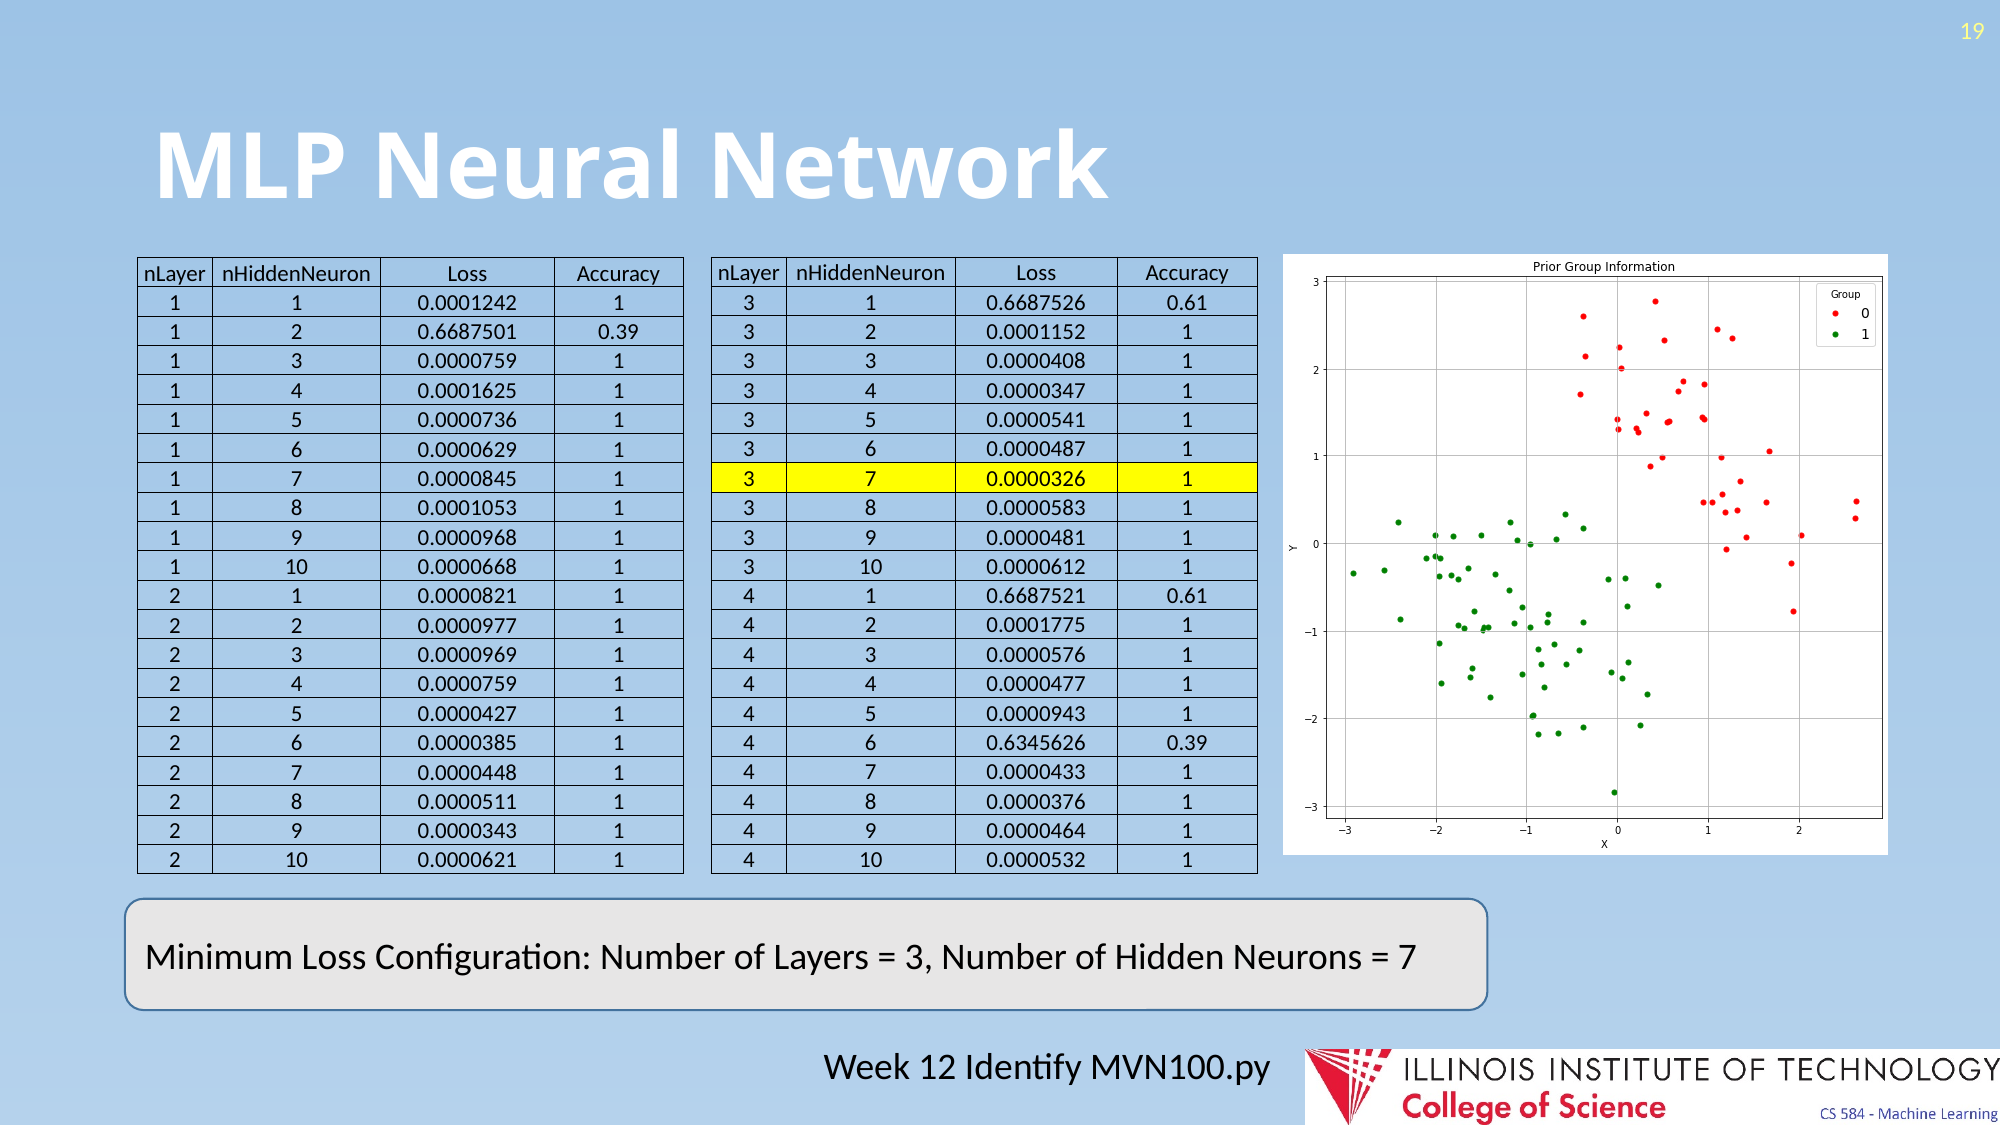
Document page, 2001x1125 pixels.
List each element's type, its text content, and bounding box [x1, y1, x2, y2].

table_cell 10 [213, 845, 380, 873]
table_cell 1 [1118, 404, 1257, 433]
table_cell 0.0000481 [956, 522, 1117, 550]
table_cell 0.0001775 [956, 610, 1117, 638]
table_cell 0.0000464 [956, 815, 1117, 844]
table_cell 0.0000427 [381, 698, 554, 726]
table_cell 2 [138, 581, 212, 609]
table_cell 2 [138, 669, 212, 697]
table_cell 0.0000759 [381, 669, 554, 697]
table_cell 1 [1118, 493, 1257, 521]
table_cell 1 [787, 581, 955, 609]
table_cell 2 [213, 317, 380, 345]
table_cell 2 [787, 316, 955, 345]
table_header nLayer [138, 258, 212, 286]
table_header Accuracy [555, 258, 683, 286]
table_cell 1 [1118, 639, 1257, 668]
table_cell 8 [787, 786, 955, 814]
table_cell 0.0000759 [381, 346, 554, 374]
table_cell 4 [712, 786, 786, 814]
table_cell 1 [138, 493, 212, 521]
table_cell 3 [712, 493, 786, 521]
table_cell 4 [712, 698, 786, 726]
table_cell 6 [213, 434, 380, 462]
table_cell 0.0000448 [381, 757, 554, 785]
table_cell 2 [138, 786, 212, 815]
table_cell 3 [712, 287, 786, 315]
table_cell 3 [213, 346, 380, 374]
table_header nHiddenNeuron [787, 258, 955, 286]
table_cell 8 [213, 493, 380, 521]
table_cell 1 [1118, 786, 1257, 814]
table_cell 0.0000477 [956, 669, 1117, 697]
table_cell 1 [138, 434, 212, 462]
table_cell 1 [555, 463, 683, 492]
table_cell 0.0001152 [956, 316, 1117, 345]
table_cell 2 [138, 698, 212, 726]
table_cell 0.0001625 [381, 375, 554, 404]
table_cell 1 [1118, 845, 1257, 873]
table_cell 9 [213, 816, 380, 844]
table_cell 0.6687521 [956, 581, 1117, 609]
table_cell 10 [213, 551, 380, 580]
table_cell 5 [787, 404, 955, 433]
table_cell 1 [1118, 434, 1257, 462]
table_cell 3 [712, 522, 786, 550]
table_header nLayer [712, 258, 786, 286]
table_cell 3 [712, 316, 786, 345]
table_cell 1 [555, 845, 683, 873]
table_cell 1 [555, 551, 683, 580]
picture [1305, 1049, 2000, 1125]
table_cell 0.0000621 [381, 845, 554, 873]
table_cell 1 [1118, 551, 1257, 580]
table_cell 1 [1118, 815, 1257, 844]
table_cell 1 [1118, 698, 1257, 726]
table_cell 0.0000736 [381, 405, 554, 433]
table_cell 1 [555, 287, 683, 316]
table_cell 2 [138, 816, 212, 844]
table_cell 1 [1118, 610, 1257, 638]
table_cell 7 [213, 757, 380, 785]
table_cell 0.6345626 [956, 727, 1117, 756]
table_cell 8 [213, 786, 380, 815]
table_cell 3 [712, 346, 786, 374]
table_cell 1 [555, 669, 683, 697]
table_cell 1 [213, 581, 380, 609]
table_cell 3 [712, 434, 786, 462]
picture [1283, 254, 1888, 855]
table_cell 1 [555, 346, 683, 374]
table_cell 4 [712, 815, 786, 844]
table_cell 3 [712, 375, 786, 403]
table_cell 1 [1118, 346, 1257, 374]
table_cell 2 [138, 845, 212, 873]
table_cell 1 [1118, 375, 1257, 403]
table_cell 0.0000612 [956, 551, 1117, 580]
table_cell 1 [555, 375, 683, 404]
table_cell 0.0000408 [956, 346, 1117, 374]
table_cell 4 [712, 610, 786, 638]
table_cell 0.6687526 [956, 287, 1117, 315]
table_cell 3 [213, 639, 380, 668]
table_cell 4 [712, 757, 786, 785]
table_cell 0.0000487 [956, 434, 1117, 462]
table_cell 4 [712, 639, 786, 668]
table_cell 1 [138, 405, 212, 433]
table_header Loss [381, 258, 554, 286]
table_cell 4 [712, 581, 786, 609]
table_cell 2 [138, 757, 212, 785]
table_cell 1 [787, 287, 955, 315]
table_cell 1 [555, 405, 683, 433]
table_cell 6 [213, 727, 380, 756]
table_cell 7 [213, 463, 380, 492]
table_cell 3 [787, 346, 955, 374]
table_cell 0.0000943 [956, 698, 1117, 726]
table_cell 1 [555, 639, 683, 668]
table_cell 1 [555, 698, 683, 726]
table_cell 0.0000668 [381, 551, 554, 580]
table_cell 0.0000376 [956, 786, 1117, 814]
table_cell 10 [787, 551, 955, 580]
title MLP Neural Network [137, 59, 1863, 278]
table_cell 0.0000343 [381, 816, 554, 844]
table_cell 0.0000576 [956, 639, 1117, 668]
table_cell 0.0001053 [381, 493, 554, 521]
table_cell 0.0000541 [956, 404, 1117, 433]
table_header Accuracy [1118, 258, 1257, 286]
table_cell 4 [213, 669, 380, 697]
table_cell 1 [138, 375, 212, 404]
table_cell 0.39 [555, 317, 683, 345]
table_cell 3 [787, 639, 955, 668]
table_cell 5 [213, 698, 380, 726]
table_cell 1 [1118, 316, 1257, 345]
table_cell 7 [787, 463, 955, 492]
table_cell 1 [138, 522, 212, 550]
table_cell 3 [712, 404, 786, 433]
table_cell 4 [712, 669, 786, 697]
table_cell 1 [555, 786, 683, 815]
table_cell 7 [787, 757, 955, 785]
table_cell 4 [712, 845, 786, 873]
table_cell 1 [1118, 522, 1257, 550]
table_cell 0.0000583 [956, 493, 1117, 521]
table_header Loss [956, 258, 1117, 286]
table_cell 0.0000433 [956, 757, 1117, 785]
table_cell 1 [555, 727, 683, 756]
table_cell 1 [138, 551, 212, 580]
table_cell 0.0000385 [381, 727, 554, 756]
table_cell 10 [787, 845, 955, 873]
table_cell 1 [138, 317, 212, 345]
table_cell 4 [787, 669, 955, 697]
table_cell 0.0000532 [956, 845, 1117, 873]
table_cell 4 [712, 727, 786, 756]
table_cell 6 [787, 727, 955, 756]
table_cell 1 [555, 610, 683, 638]
table_cell 1 [555, 816, 683, 844]
table_cell 0.0000326 [956, 463, 1117, 492]
table_cell 3 [712, 551, 786, 580]
table_cell 3 [712, 463, 786, 492]
table_cell 4 [213, 375, 380, 404]
table_header nHiddenNeuron [213, 258, 380, 286]
table_cell 2 [138, 610, 212, 638]
table_cell 5 [213, 405, 380, 433]
slide_number 19 [1550, 0, 2000, 60]
text_box Week 12 Identify MVN100.py [808, 1034, 1286, 1095]
table_cell 0.0000347 [956, 375, 1117, 403]
table_cell 2 [787, 610, 955, 638]
table_cell 1 [555, 434, 683, 462]
table_cell 0.6687501 [381, 317, 554, 345]
table_cell 2 [138, 727, 212, 756]
text_box Minimum Loss Configuration: Number of Layers = 3, Number of Hidden Neurons = 7 [123, 897, 1489, 1012]
table_cell 0.0000845 [381, 463, 554, 492]
table_cell 1 [1118, 669, 1257, 697]
table_cell 1 [213, 287, 380, 316]
table_cell 0.0000969 [381, 639, 554, 668]
table_cell 6 [787, 434, 955, 462]
table_cell 0.0000977 [381, 610, 554, 638]
table_cell 1 [555, 757, 683, 785]
table_cell 0.61 [1118, 287, 1257, 315]
table_cell 1 [138, 346, 212, 374]
table_cell 1 [555, 522, 683, 550]
table_cell 0.61 [1118, 581, 1257, 609]
table_cell 1 [138, 463, 212, 492]
table_cell 9 [787, 522, 955, 550]
table_cell 4 [787, 375, 955, 403]
table_cell 0.0000629 [381, 434, 554, 462]
table_cell 2 [213, 610, 380, 638]
table_cell 0.0000511 [381, 786, 554, 815]
table_cell 0.0000821 [381, 581, 554, 609]
table_cell 0.39 [1118, 727, 1257, 756]
table_cell 1 [1118, 757, 1257, 785]
table_cell 2 [138, 639, 212, 668]
table_cell 8 [787, 493, 955, 521]
table_cell 9 [787, 815, 955, 844]
table_cell 1 [1118, 463, 1257, 492]
table_cell 5 [787, 698, 955, 726]
table_cell 0.0001242 [381, 287, 554, 316]
table_cell 1 [555, 493, 683, 521]
table_cell 9 [213, 522, 380, 550]
table_cell 1 [138, 287, 212, 316]
table_cell 0.0000968 [381, 522, 554, 550]
table_cell 1 [555, 581, 683, 609]
